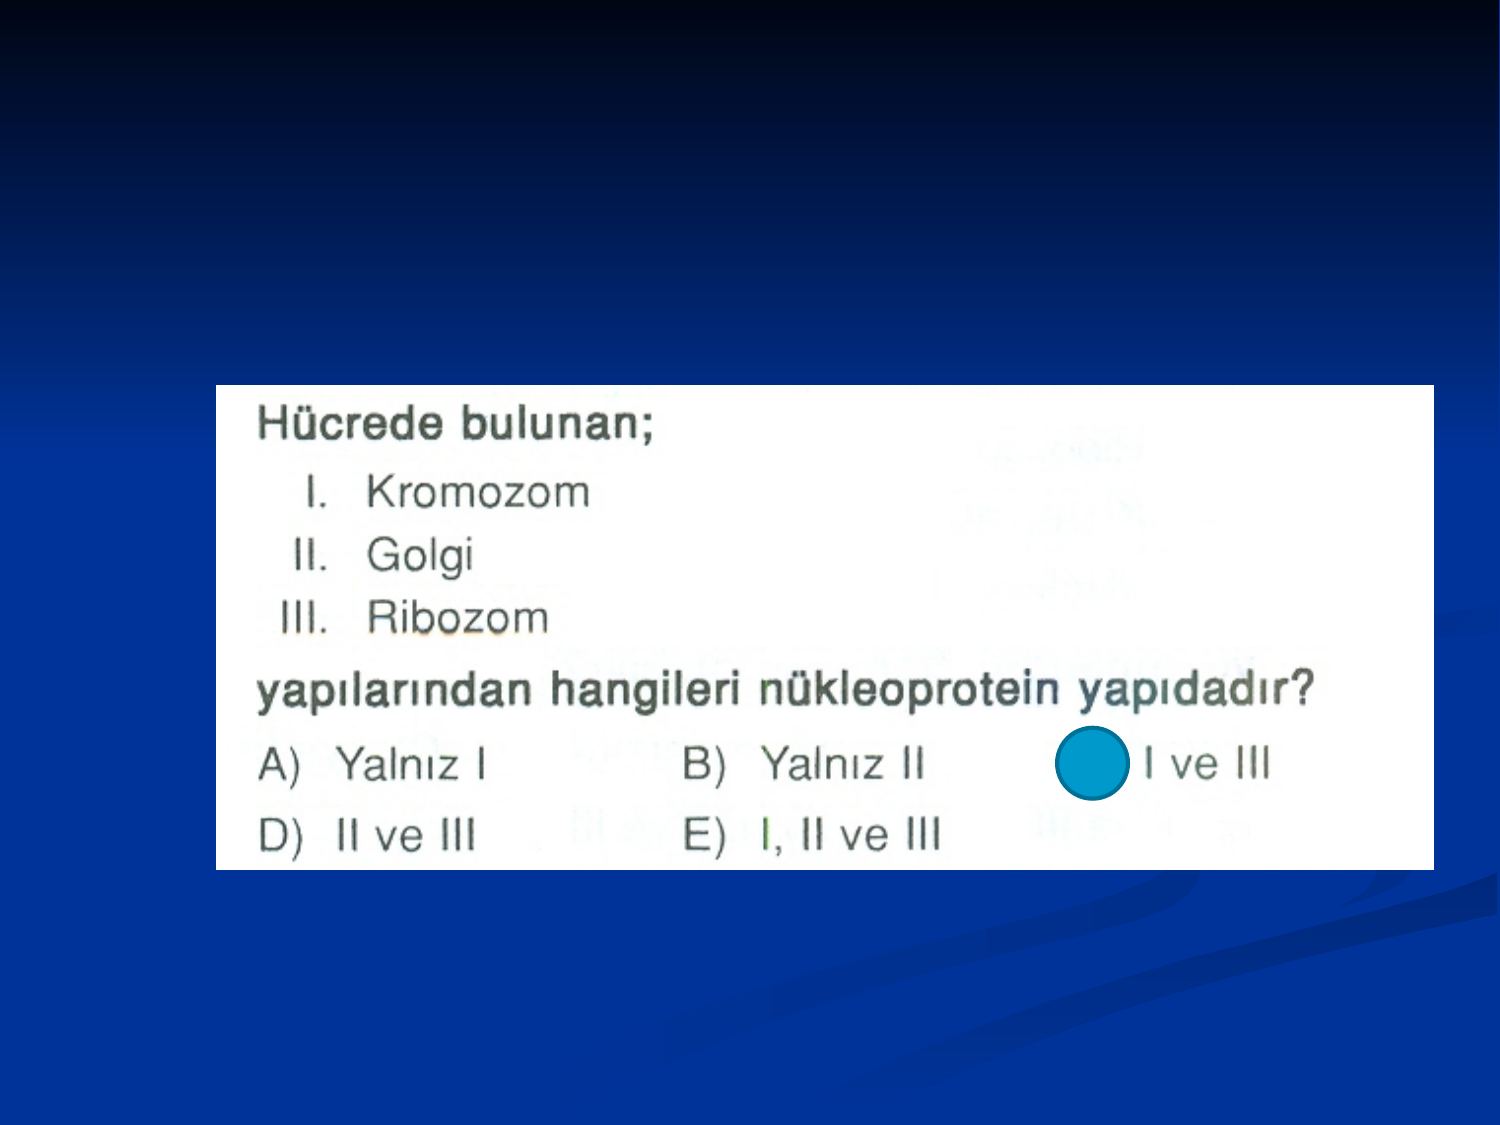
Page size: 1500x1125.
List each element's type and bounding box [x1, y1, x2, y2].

list [216, 385, 1434, 870]
